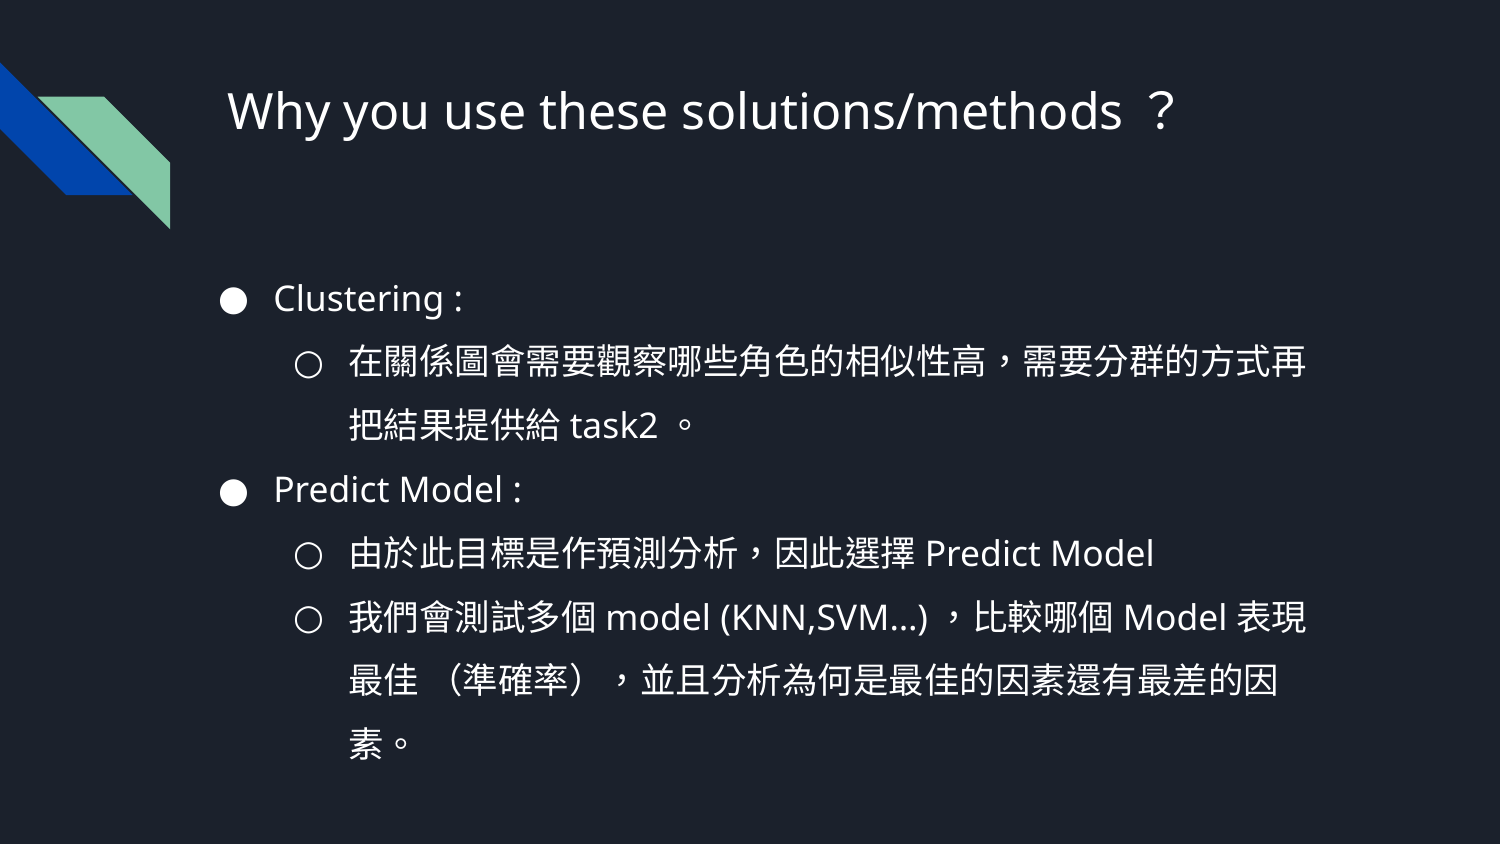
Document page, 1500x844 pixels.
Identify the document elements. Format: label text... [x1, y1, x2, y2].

list Clustering : 在關係圖會需要觀察哪些角色的相似性高，需要分群的方式再把結果提供給task2。 Predict Model : 由於此目標是作預測分析，因此選擇Predict Model 我們會測試多個model (KNN,SVM…)，比較哪個Model表現最佳 （準確率），並且分析為何是最佳的因素還有最差的因素。 [183, 239, 1338, 717]
title Why you use these solutions/methods？ [212, 64, 1368, 215]
